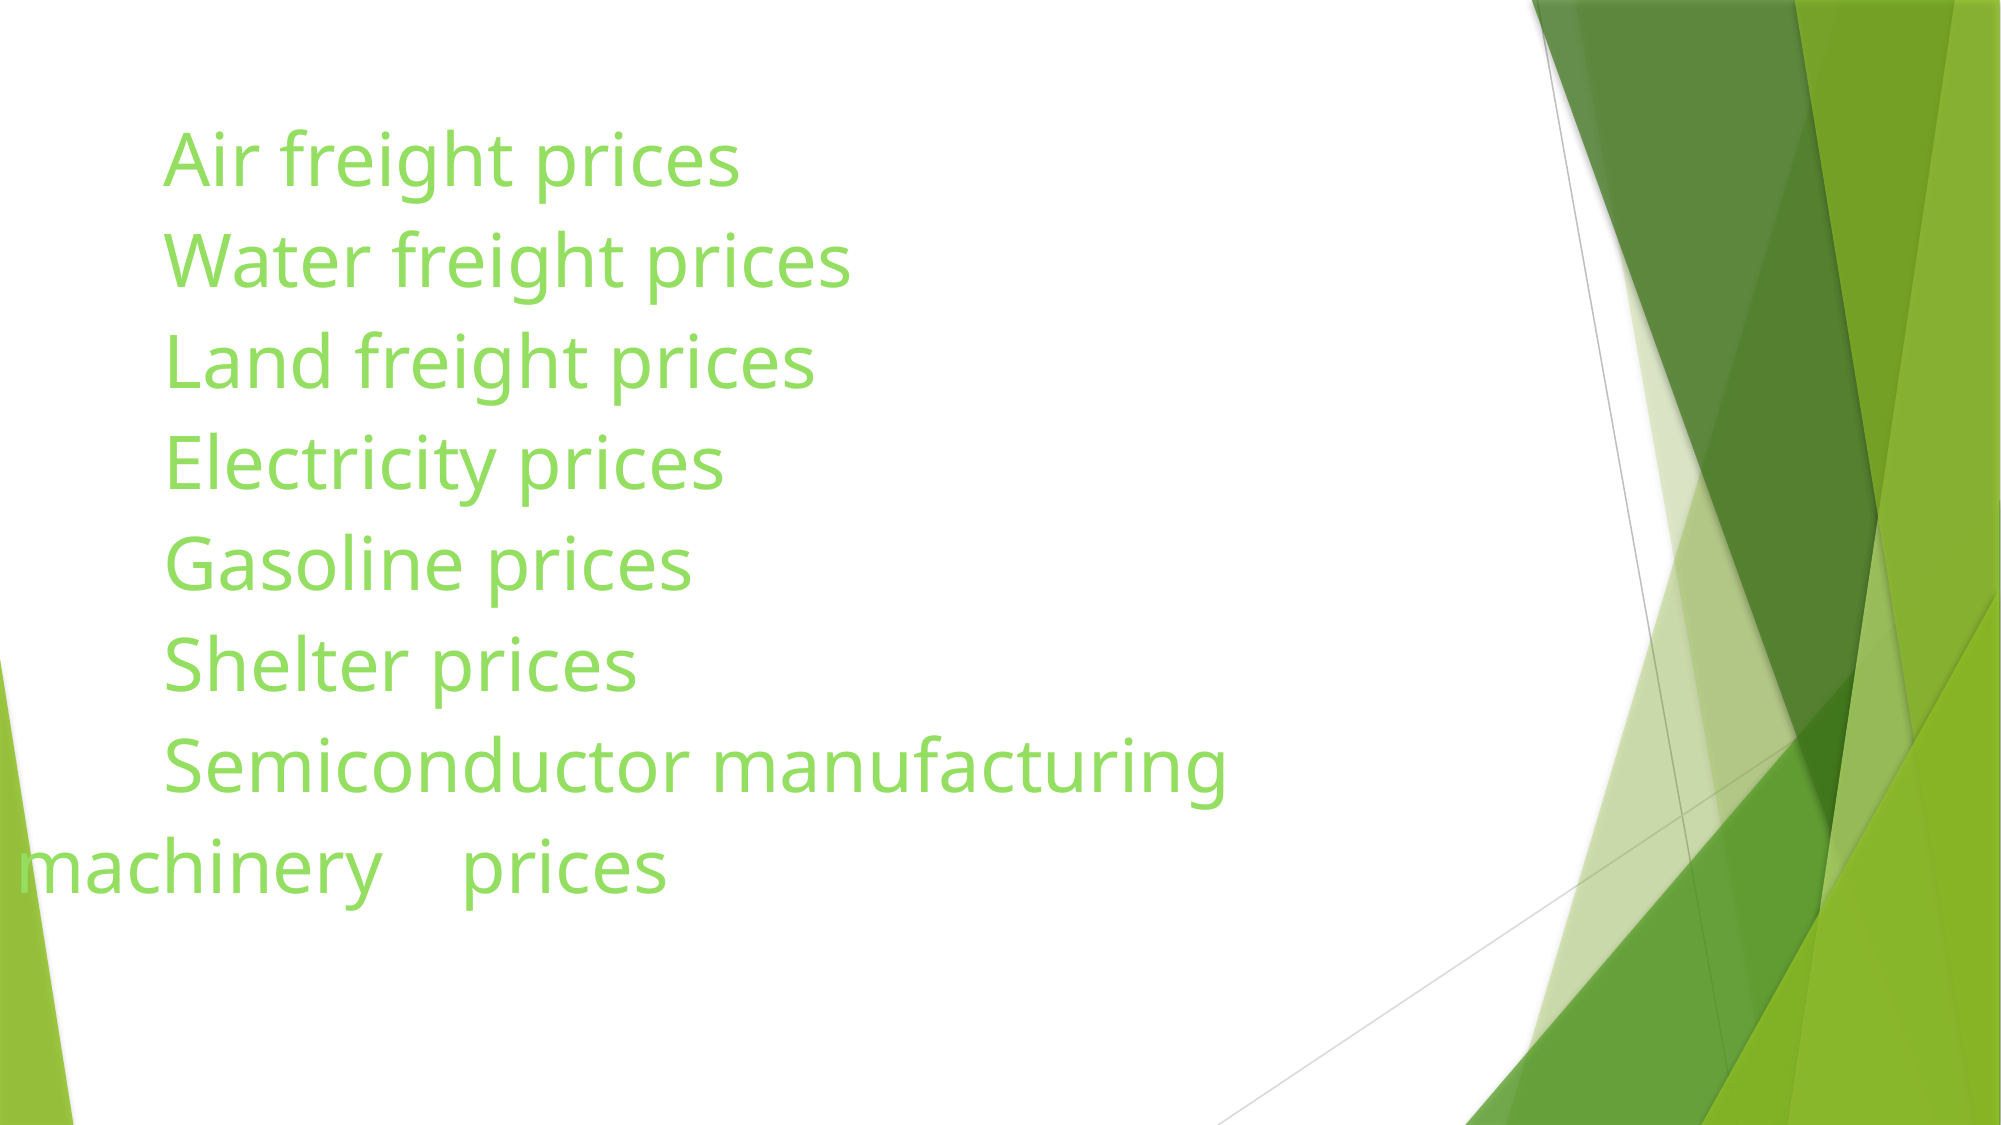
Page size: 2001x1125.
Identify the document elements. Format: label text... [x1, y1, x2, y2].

list [0, 354, 1411, 992]
title Air freight prices Water freight prices Land freight prices Electricity prices Gasoline prices Shelter prices Semiconductor manufacturing machinery prices [0, 99, 1411, 354]
